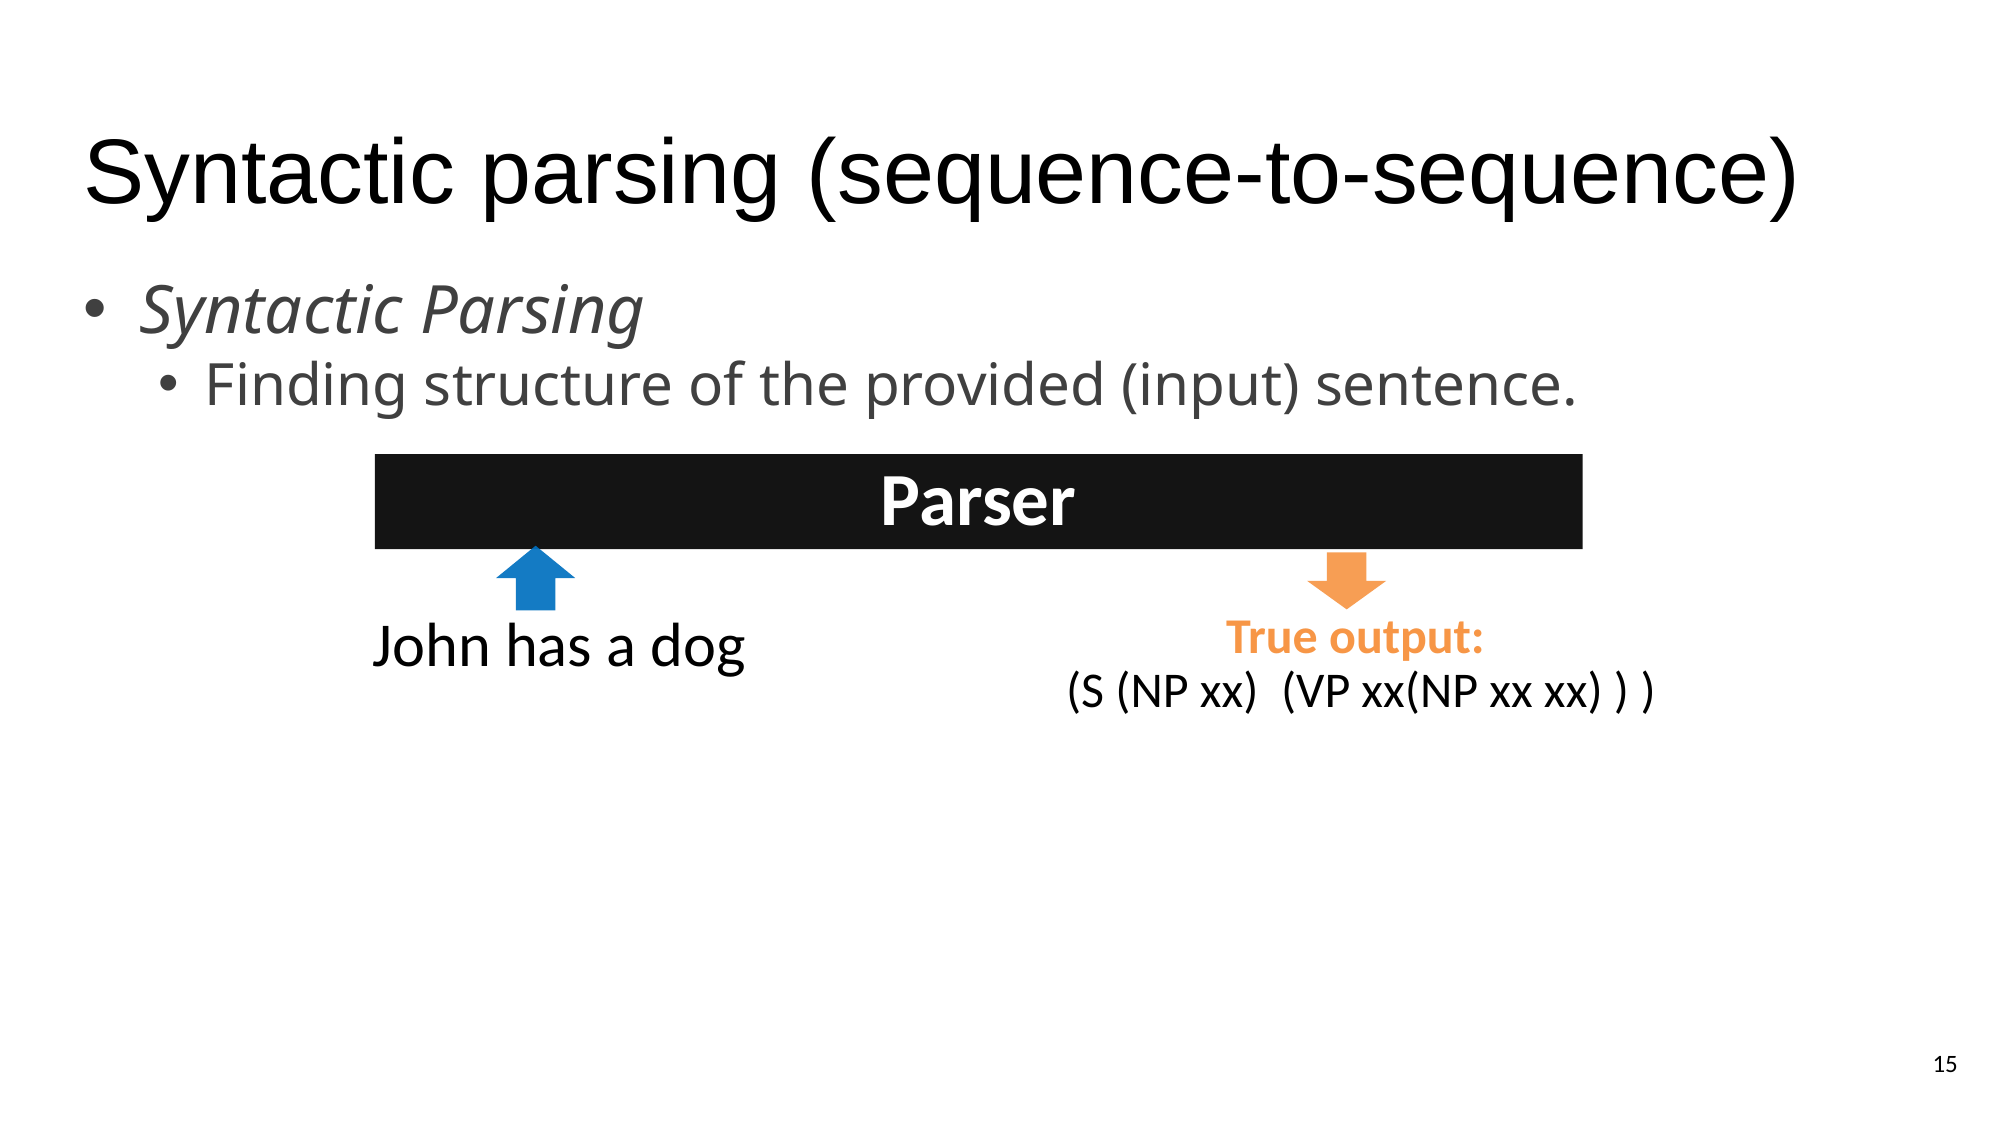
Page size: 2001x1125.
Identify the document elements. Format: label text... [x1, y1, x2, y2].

text_box True output: (S (NP xx) (VP xx(NP xx xx) ) ) [961, 603, 1750, 726]
text_box [490, 543, 582, 612]
text_box Parser [373, 452, 1585, 551]
text_box [1300, 550, 1393, 603]
text_box John has a dog [372, 612, 777, 712]
title Syntactic parsing (sequence-to-sequence) [68, 97, 1932, 223]
slide_number 14 [1853, 1019, 1974, 1106]
list Syntactic Parsing Finding structure of the provided (input) sentence. [68, 252, 1932, 1000]
